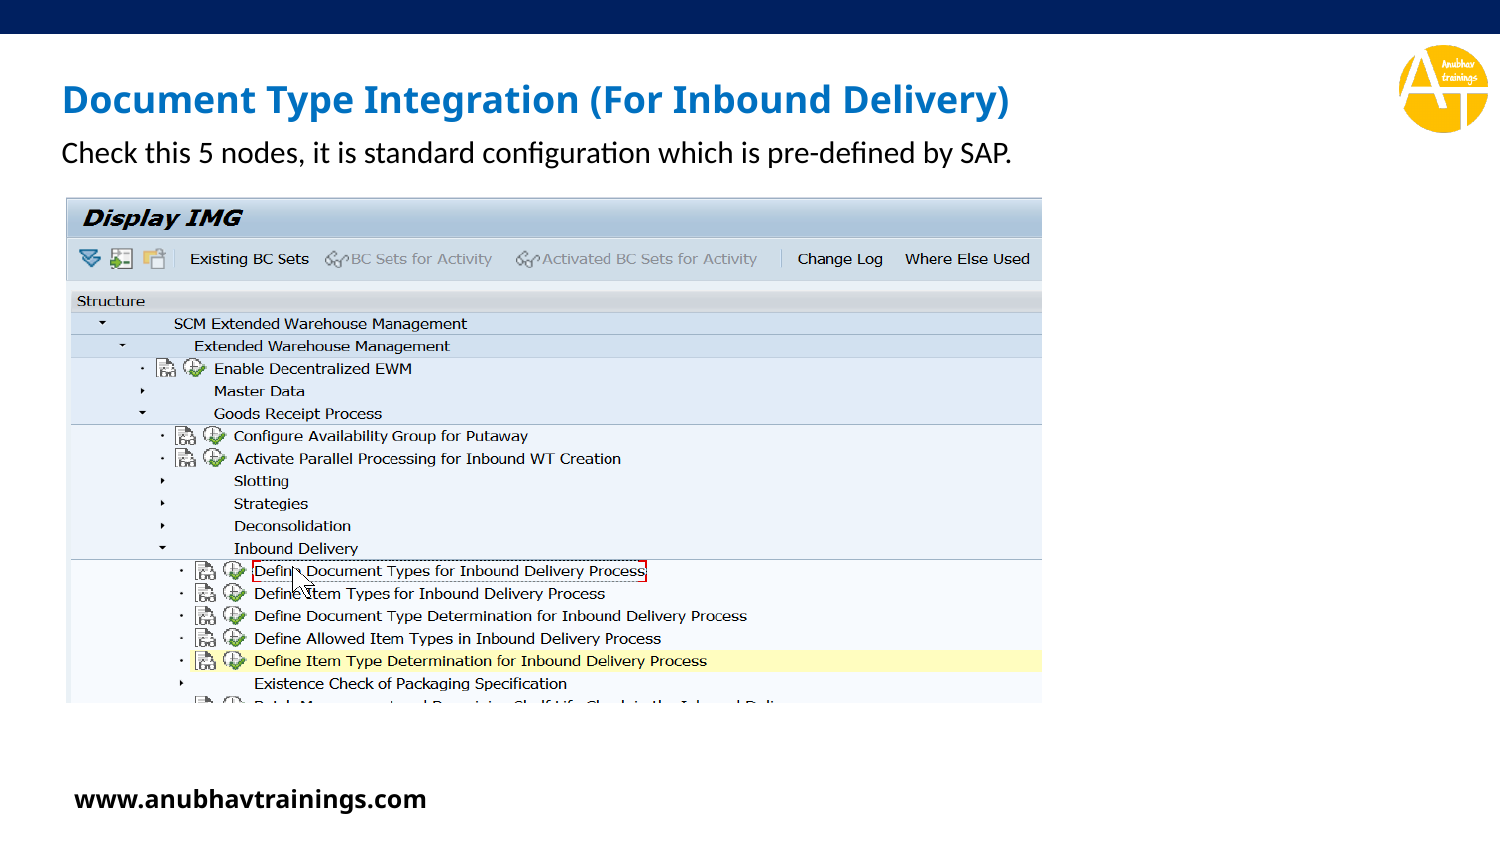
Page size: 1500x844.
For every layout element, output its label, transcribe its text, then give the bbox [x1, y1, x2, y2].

picture [1390, 39, 1493, 140]
text_box www.anubhavtrainings.com [13, 776, 489, 822]
picture [66, 197, 1042, 703]
text_box Check this 5 nodes, it is standard configuration which is pre-defined by SAP. [50, 124, 1194, 177]
text_box Document Type Integration (For Inbound Delivery) [50, 63, 1350, 125]
